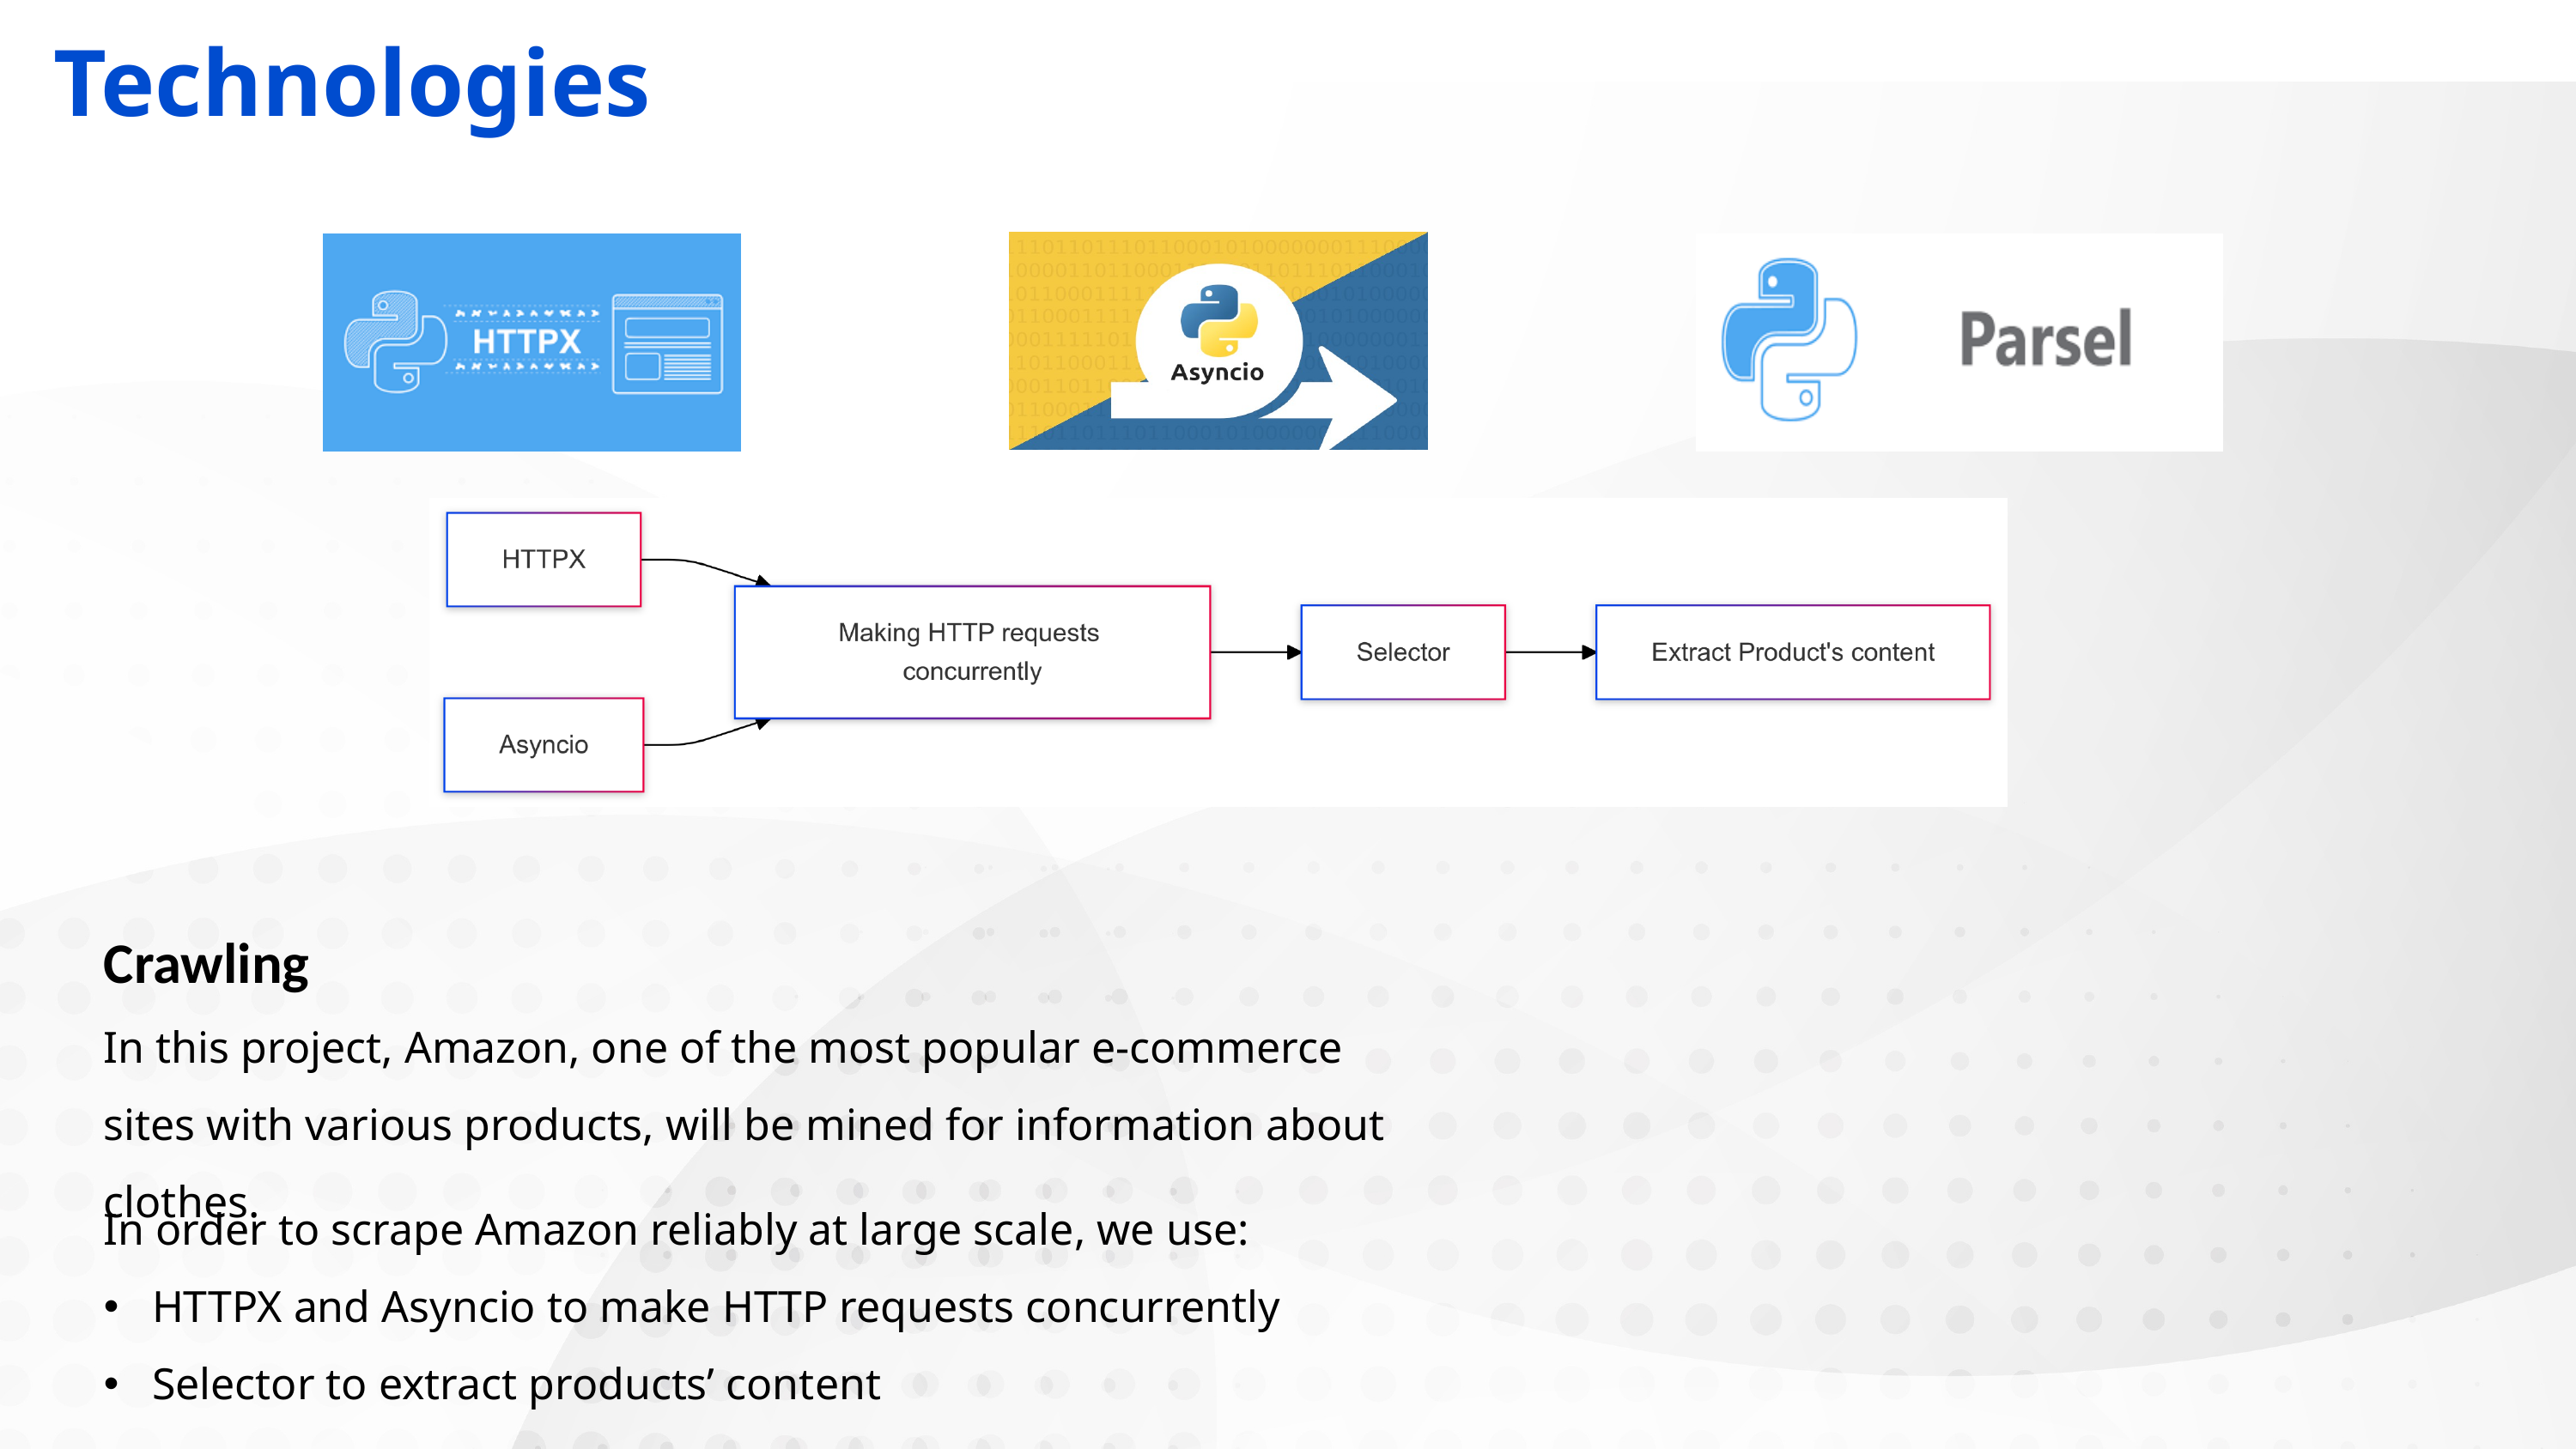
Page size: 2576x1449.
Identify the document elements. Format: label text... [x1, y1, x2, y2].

text_box Technologies [53, 37, 1868, 135]
picture [428, 498, 2008, 807]
text_box Crawling In this project, Amazon, one of the most popular e-commerce sites with various products, will be mined for information about clothes. [91, 884, 1444, 1233]
picture [323, 233, 741, 452]
text_box In order to scrape Amazon reliably at large scale, we use: HTTPX and Asyncio to make HTTP requests concurrently Selector to extract products’ content [91, 1170, 1398, 1416]
picture [1696, 233, 2223, 452]
text_box [0, 82, 2576, 1449]
picture [1009, 232, 1428, 450]
